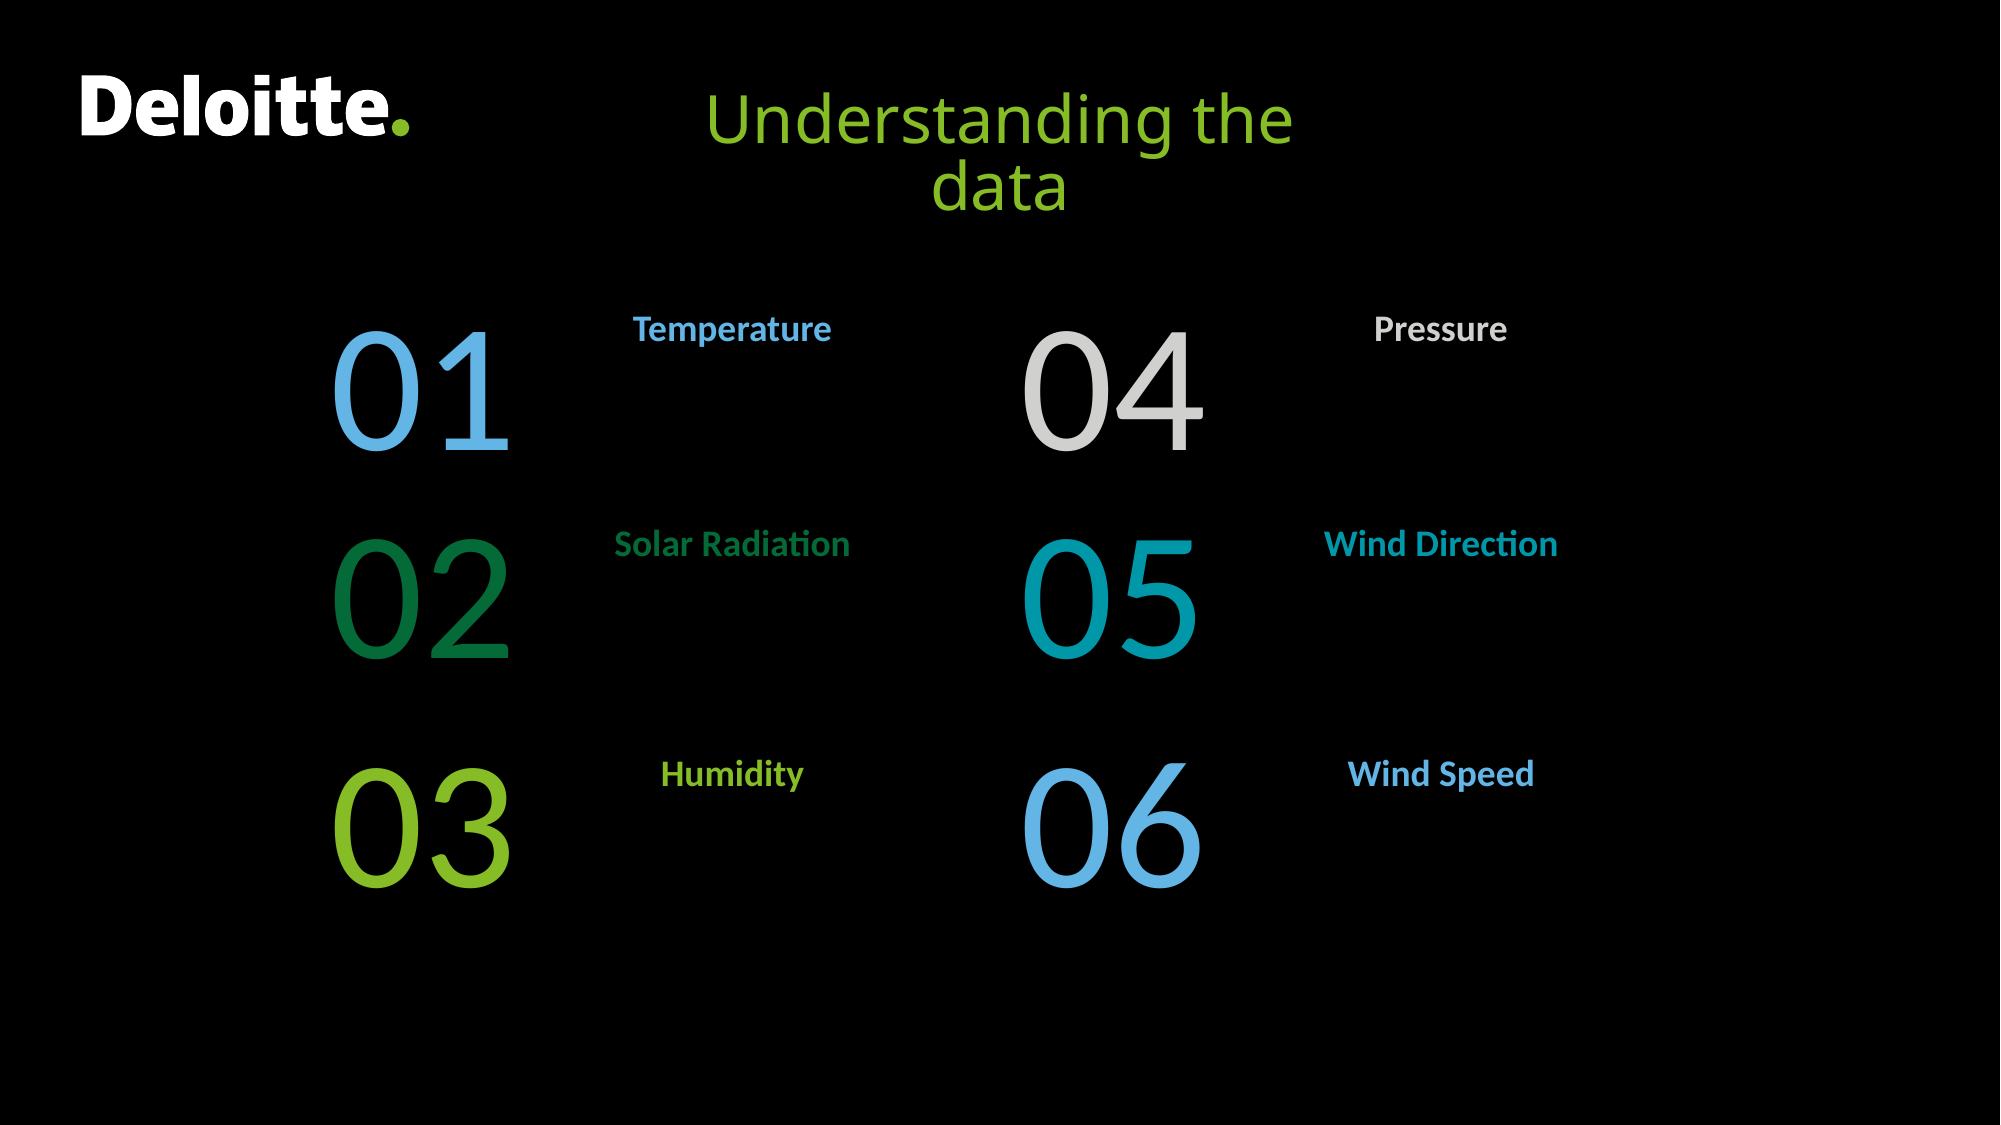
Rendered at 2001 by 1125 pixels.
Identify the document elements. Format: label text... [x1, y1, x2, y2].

text_box 01 [247, 267, 601, 488]
text_box Wind Speed [1256, 749, 1627, 927]
text_box Humidity [564, 749, 901, 927]
text_box 04 [937, 267, 1291, 475]
text_box 05 [937, 475, 1291, 696]
text_box Solar Radiation [564, 518, 901, 696]
title Understanding the data [635, 76, 1365, 224]
text_box 03 [247, 704, 601, 925]
text_box Wind Direction [1256, 518, 1627, 696]
text_box 06 [937, 704, 1291, 925]
text_box 02 [247, 488, 601, 696]
text_box Pressure [1291, 304, 1627, 481]
text_box Temperature [601, 304, 901, 481]
